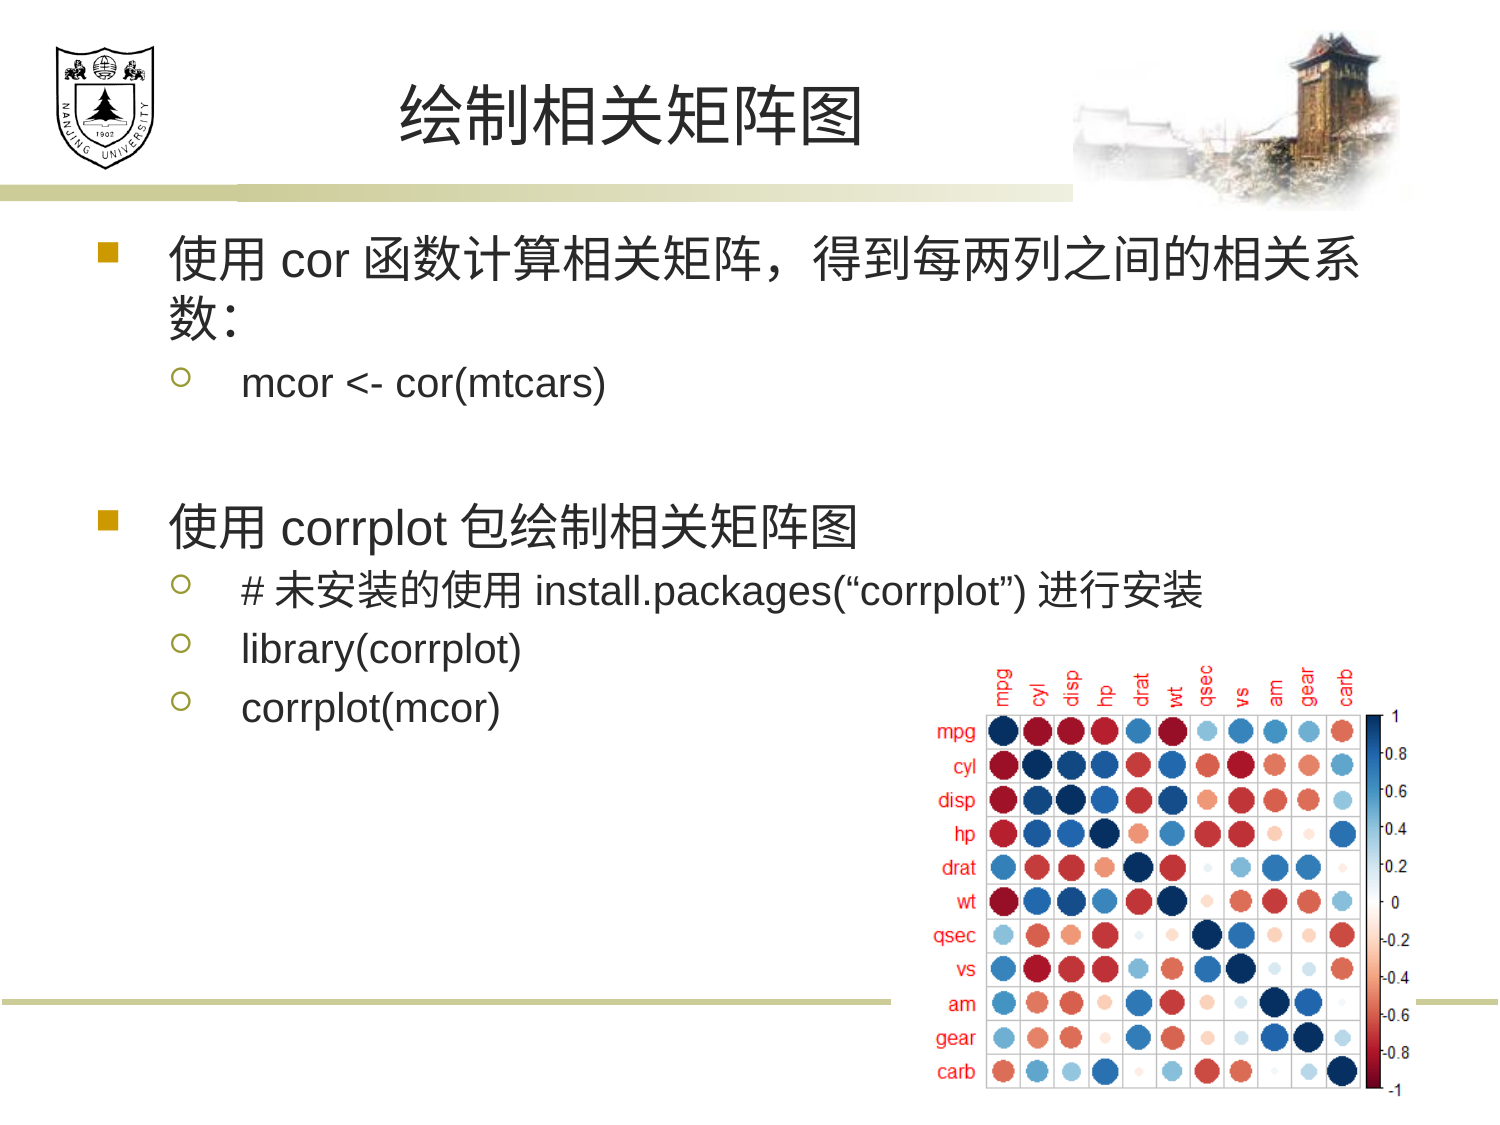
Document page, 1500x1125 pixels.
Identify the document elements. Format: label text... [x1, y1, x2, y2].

title 绘制相关矩阵图 [171, 66, 1093, 161]
list 使用cor函数计算相关矩阵，得到每两列之间的相关系数： mcor <- cor(mtcars) 使用corrplot包绘制相关矩阵图 #未安装的使用install.packages(“corrplot”)进行安装 library(corrplot) corrplot(mcor) [80, 220, 1416, 941]
picture [50, 42, 160, 173]
picture [1073, 30, 1400, 211]
picture [2, 621, 1498, 1125]
